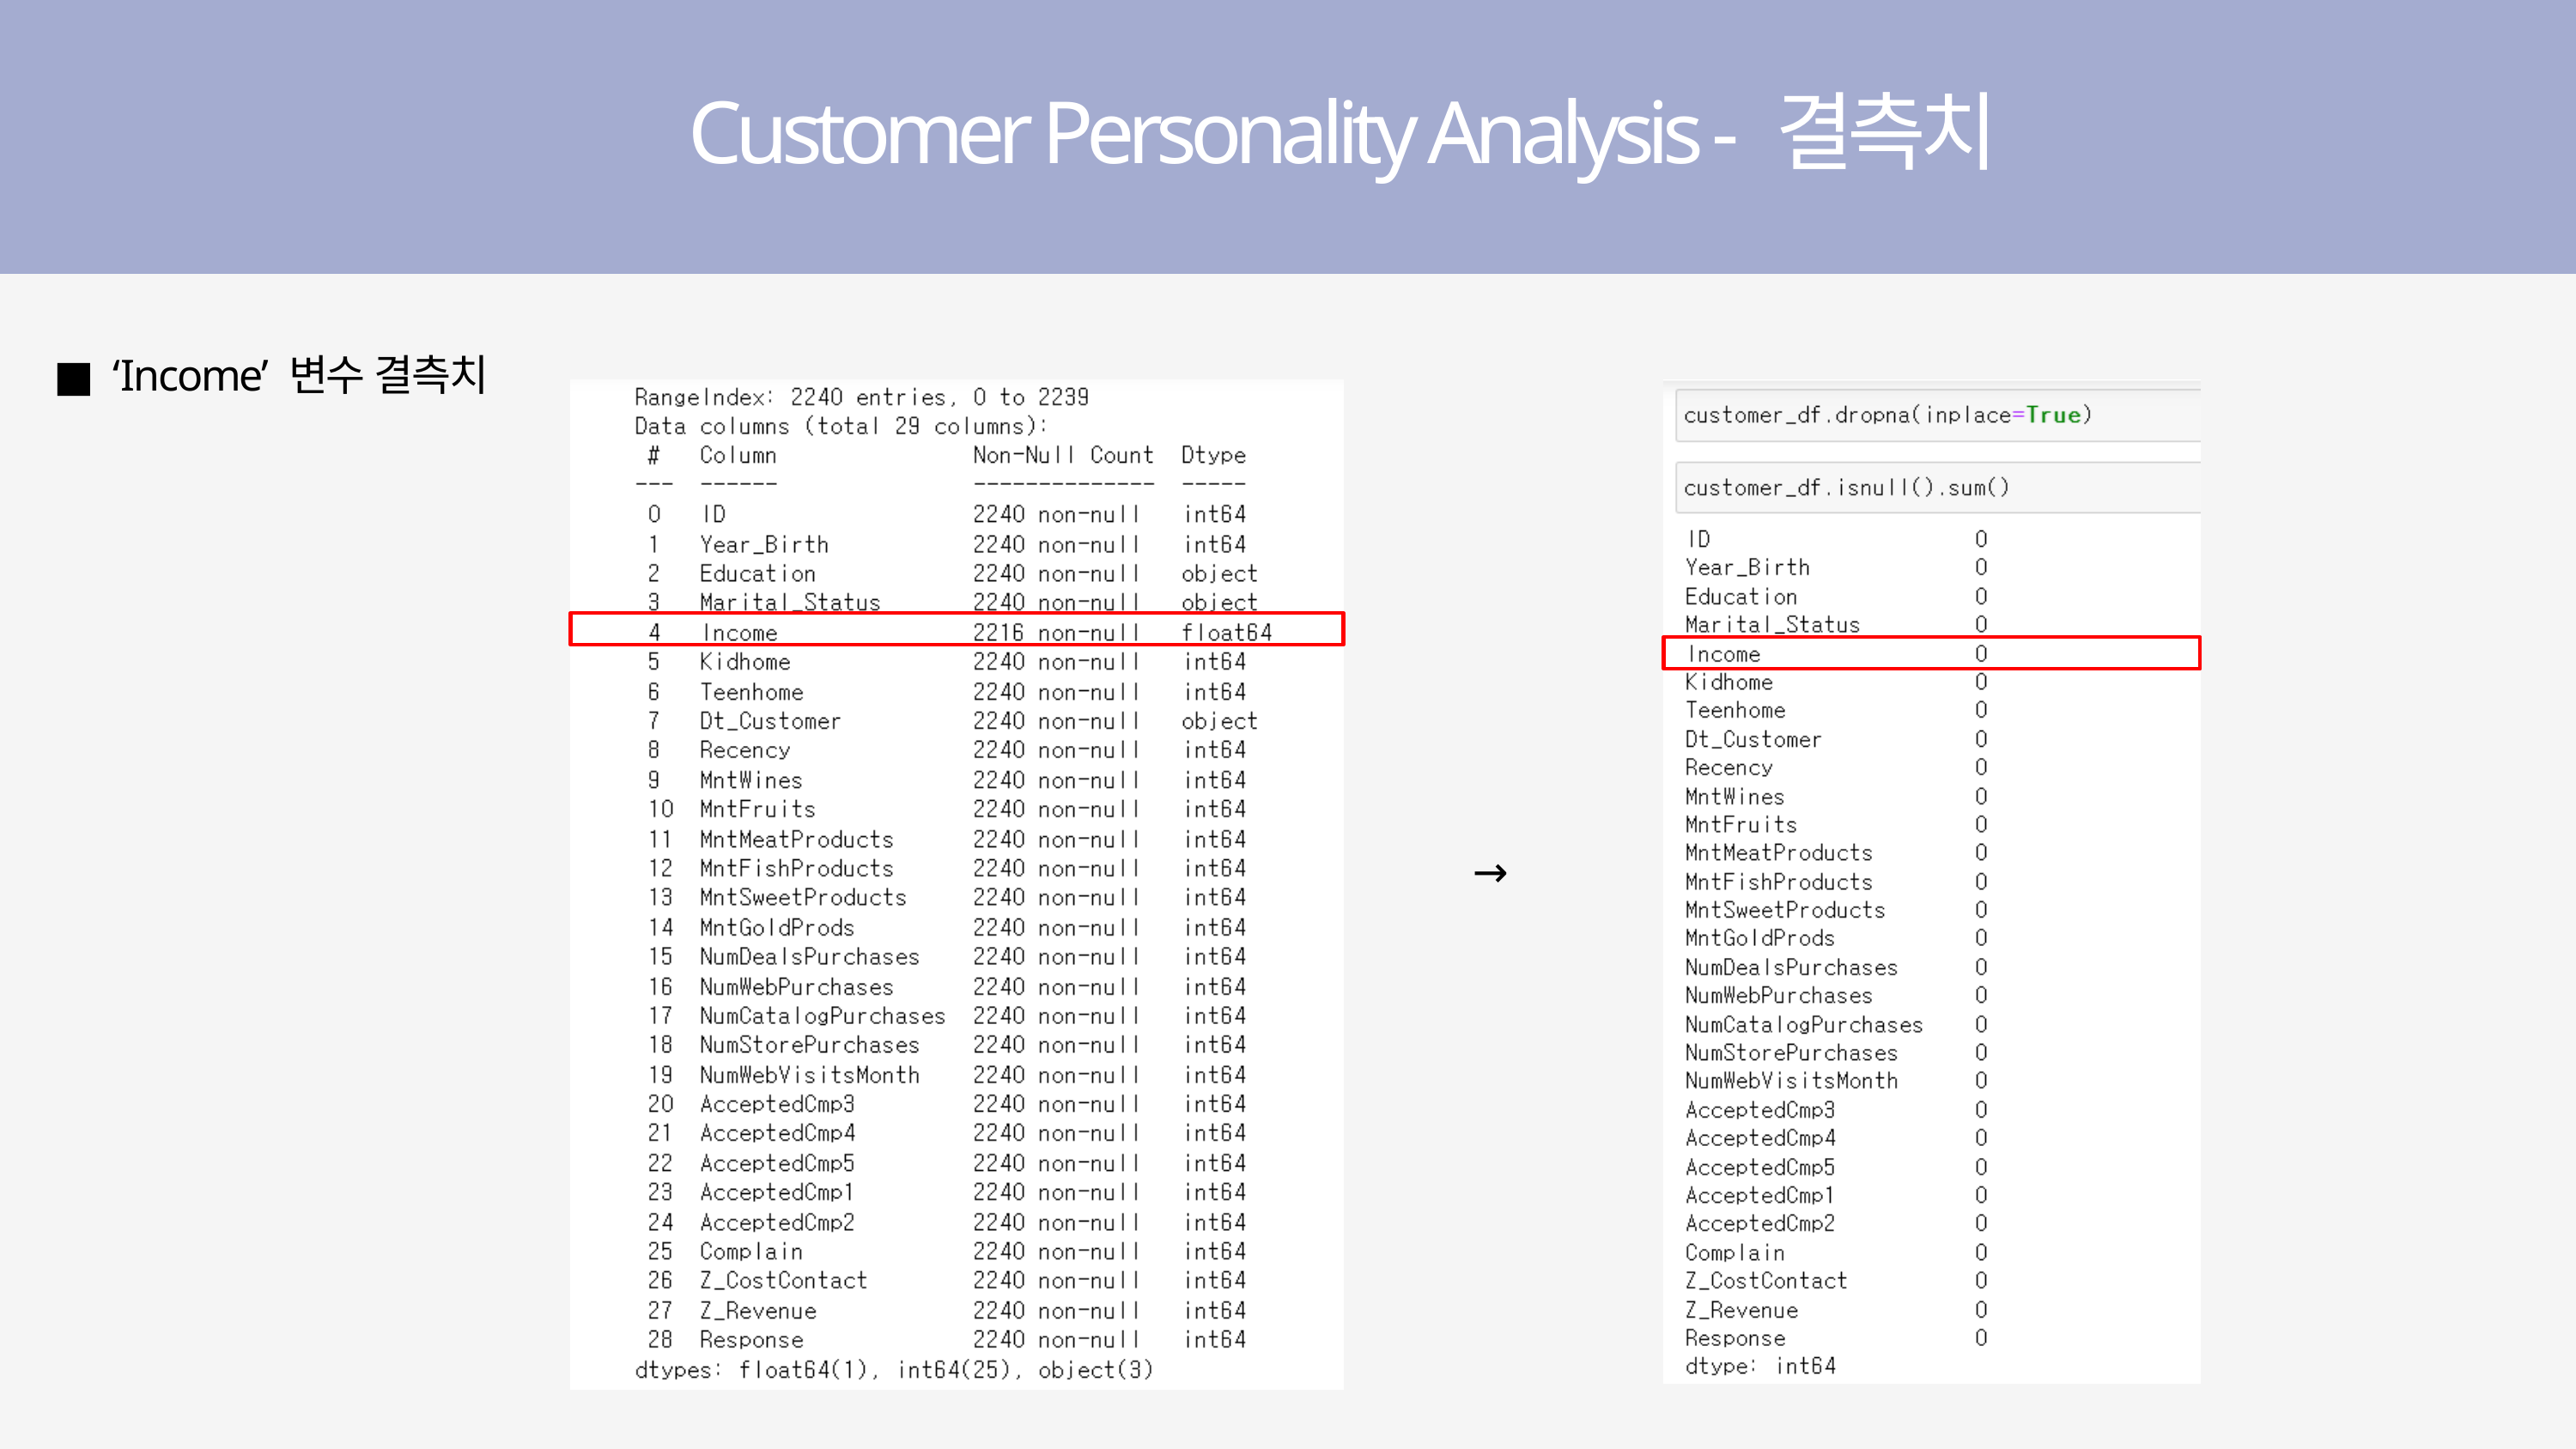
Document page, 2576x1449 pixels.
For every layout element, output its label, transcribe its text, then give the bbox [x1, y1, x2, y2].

picture [1663, 379, 2201, 1384]
text_box → [1459, 838, 1546, 903]
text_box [0, 0, 2576, 274]
picture [570, 379, 1344, 1390]
text_box ■ ‘Income’ 변수 결측치 [40, 342, 966, 407]
